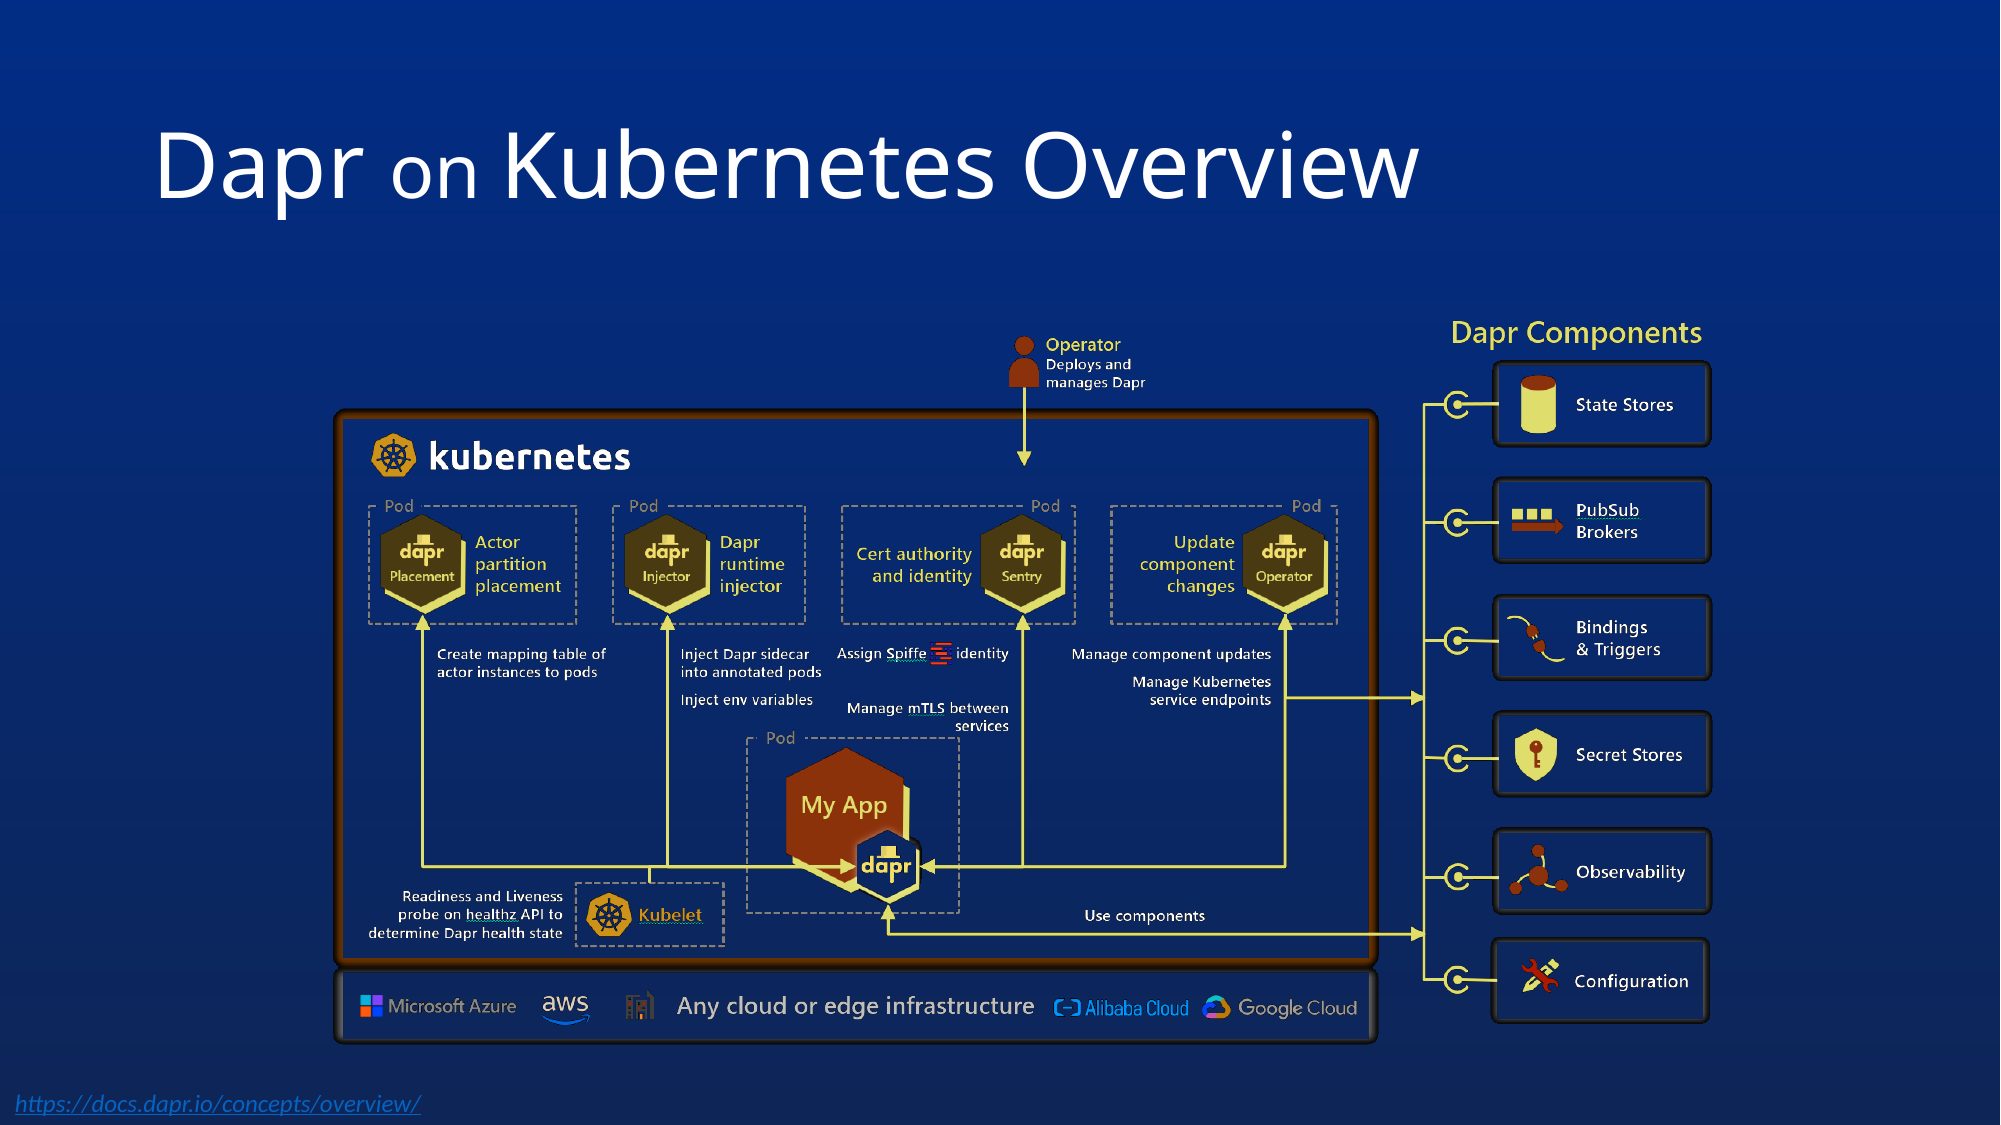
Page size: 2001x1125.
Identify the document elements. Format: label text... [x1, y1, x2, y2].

text_box https://docs.dapr.io/concepts/overview/ [0, 1079, 933, 1125]
title Dapr on Kubernetes Overview [137, 59, 1863, 278]
picture [287, 298, 1713, 1049]
